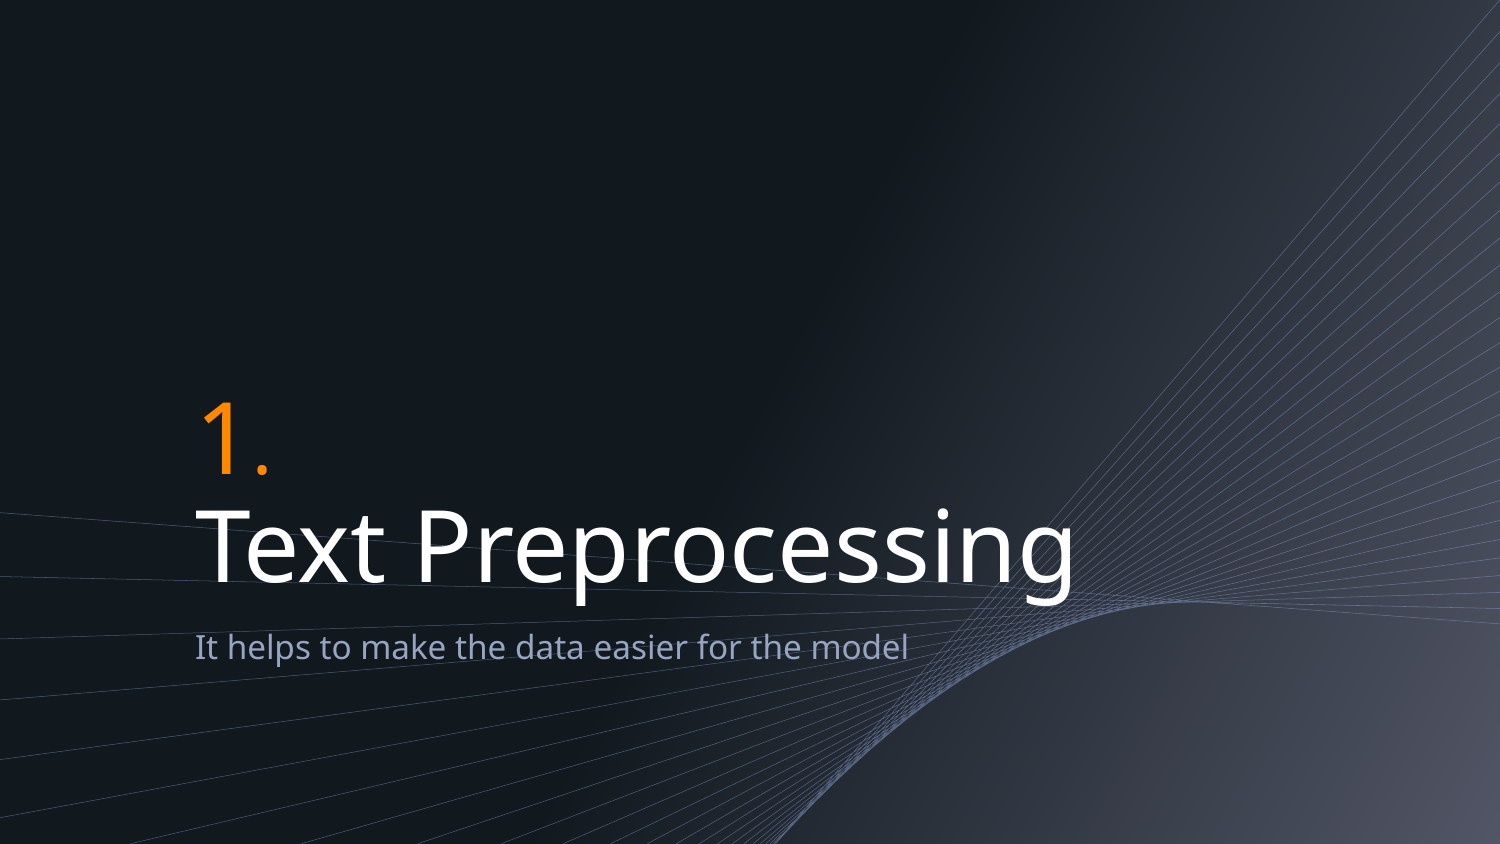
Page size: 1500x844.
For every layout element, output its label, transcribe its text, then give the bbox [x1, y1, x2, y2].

subtitle It helps to make the data easier for the model [195, 620, 1305, 667]
title 1. Text Preprocessing [195, 390, 1305, 605]
